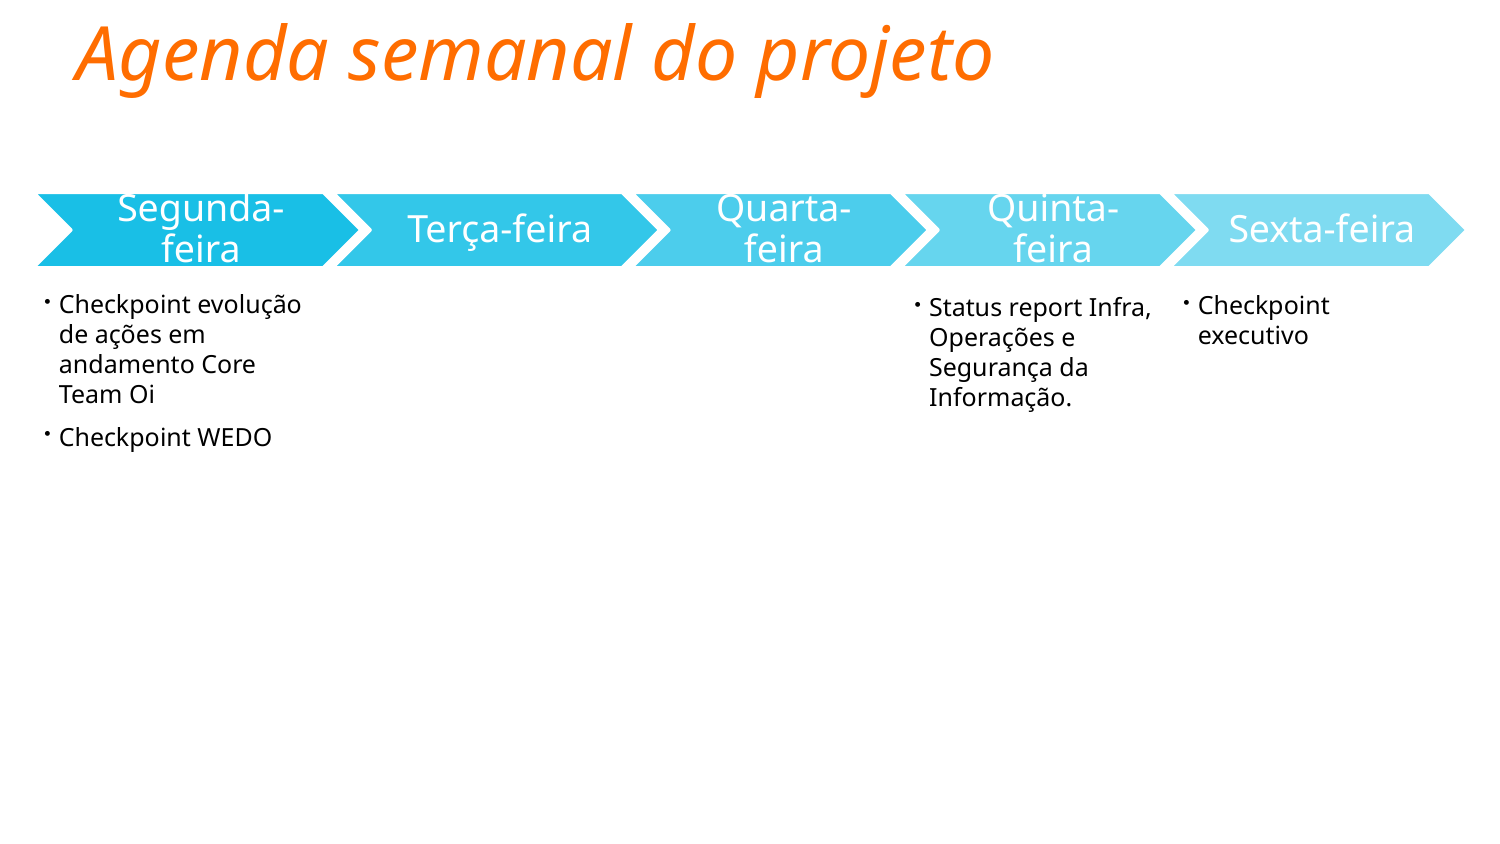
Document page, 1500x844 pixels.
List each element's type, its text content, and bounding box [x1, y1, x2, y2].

text_box Status report Infra, Operações e Segurança da Informação. [914, 291, 1175, 596]
text_box Checkpoint executivo [1183, 289, 1444, 596]
text_box Checkpoint evolução de ações em andamento Core Team Oi Checkpoint WEDO [44, 288, 325, 596]
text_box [31, 191, 1469, 269]
title Agenda semanal do projeto [76, 45, 1424, 162]
